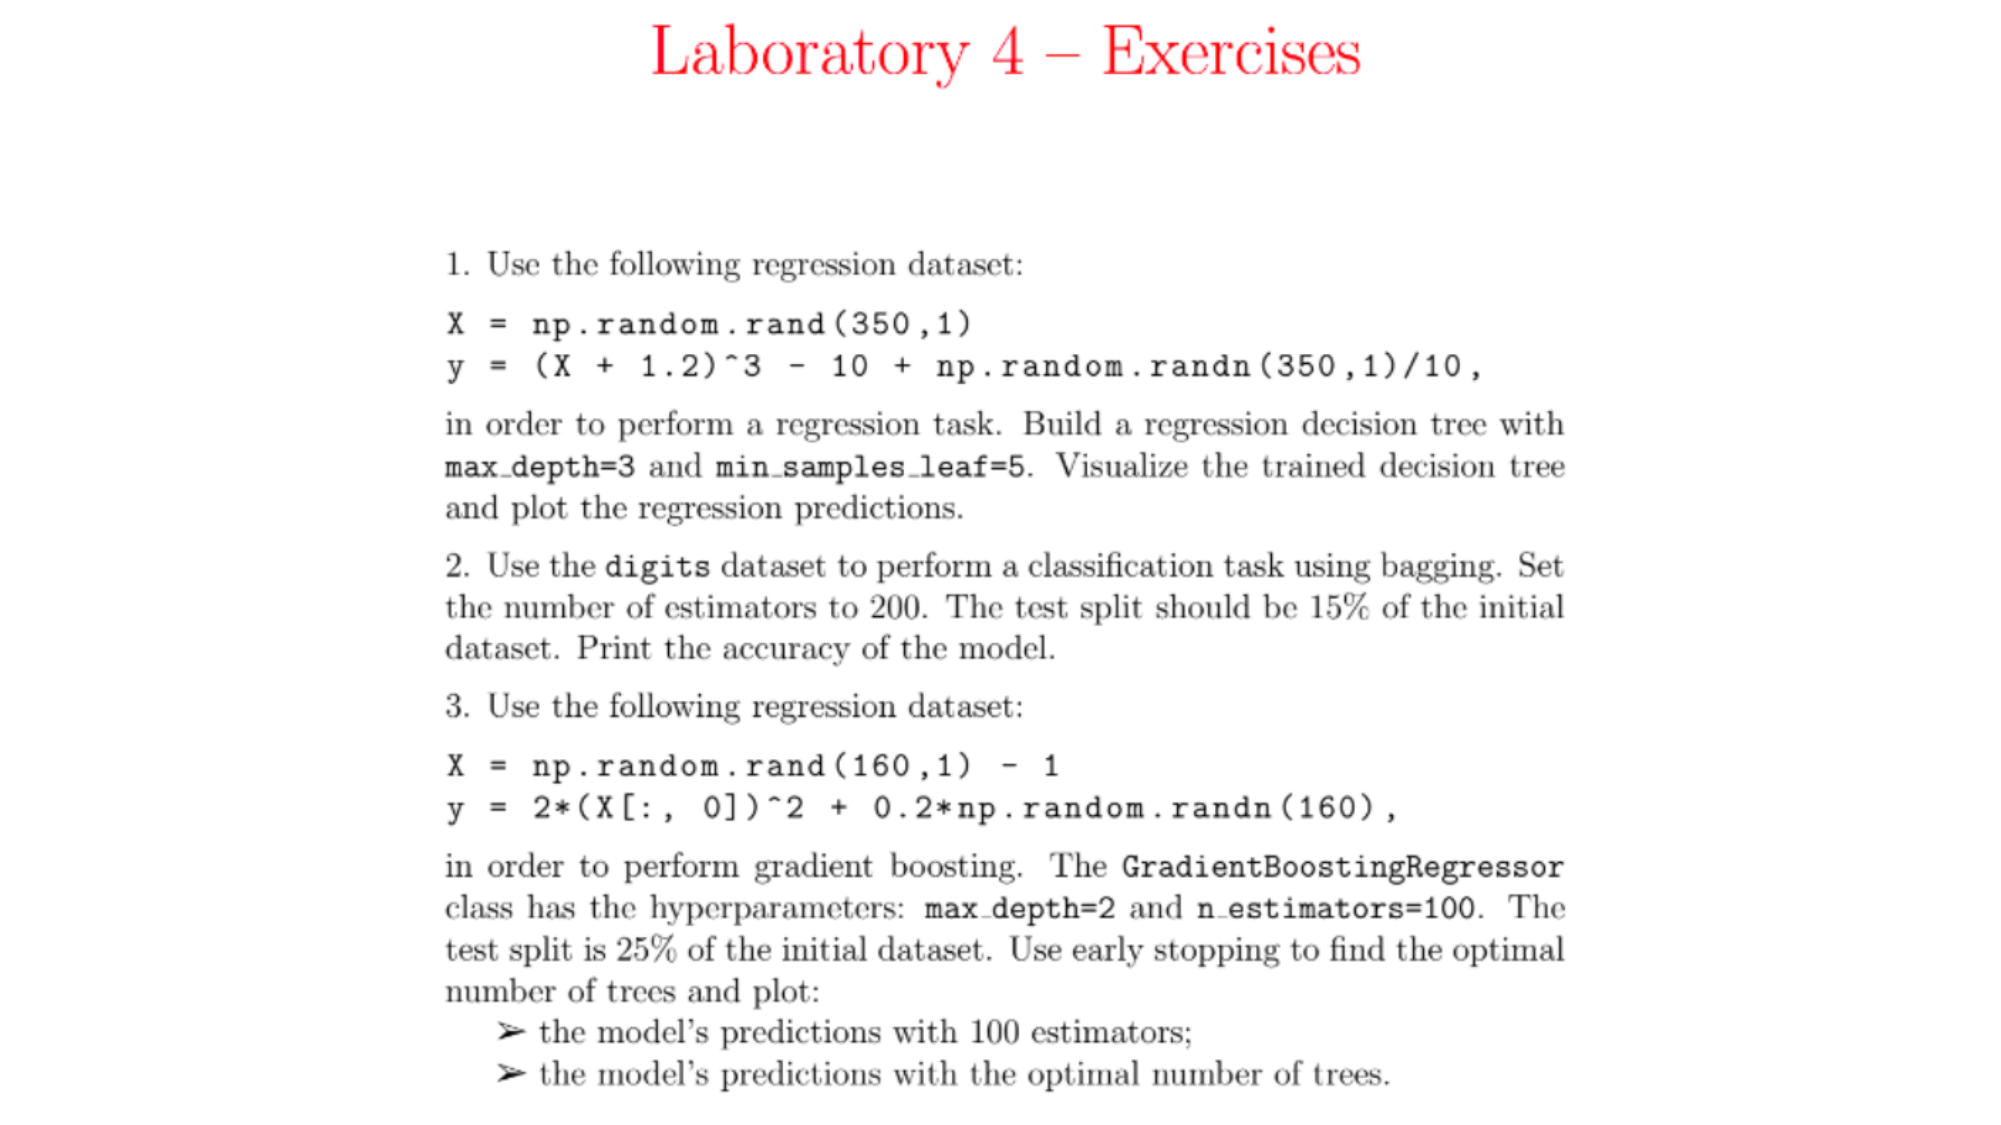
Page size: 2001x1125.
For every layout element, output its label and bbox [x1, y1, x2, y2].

picture [385, 0, 1615, 1125]
